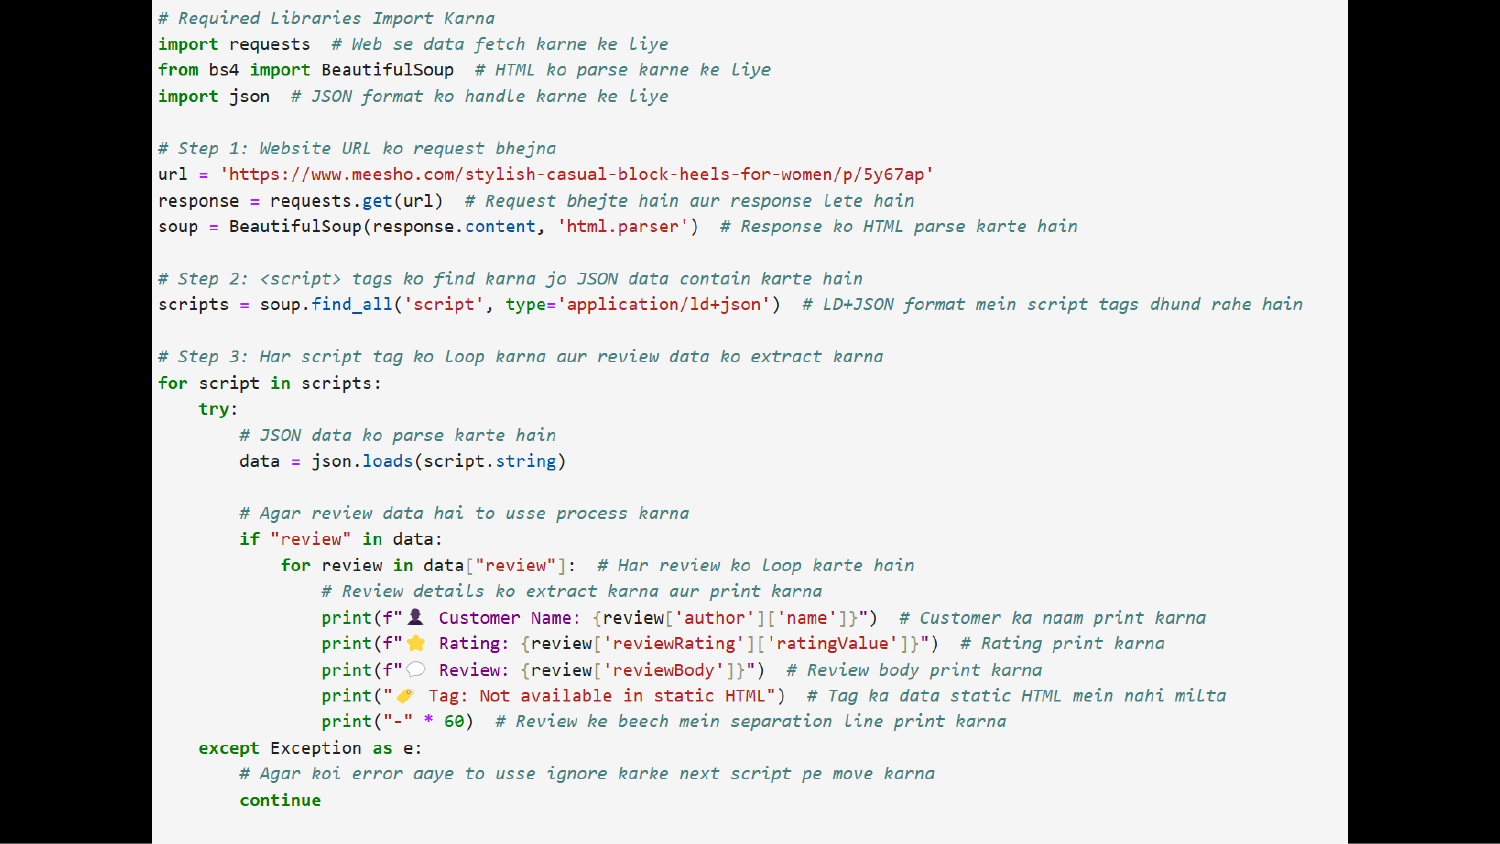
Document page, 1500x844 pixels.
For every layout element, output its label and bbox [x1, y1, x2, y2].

picture [152, 0, 1348, 844]
